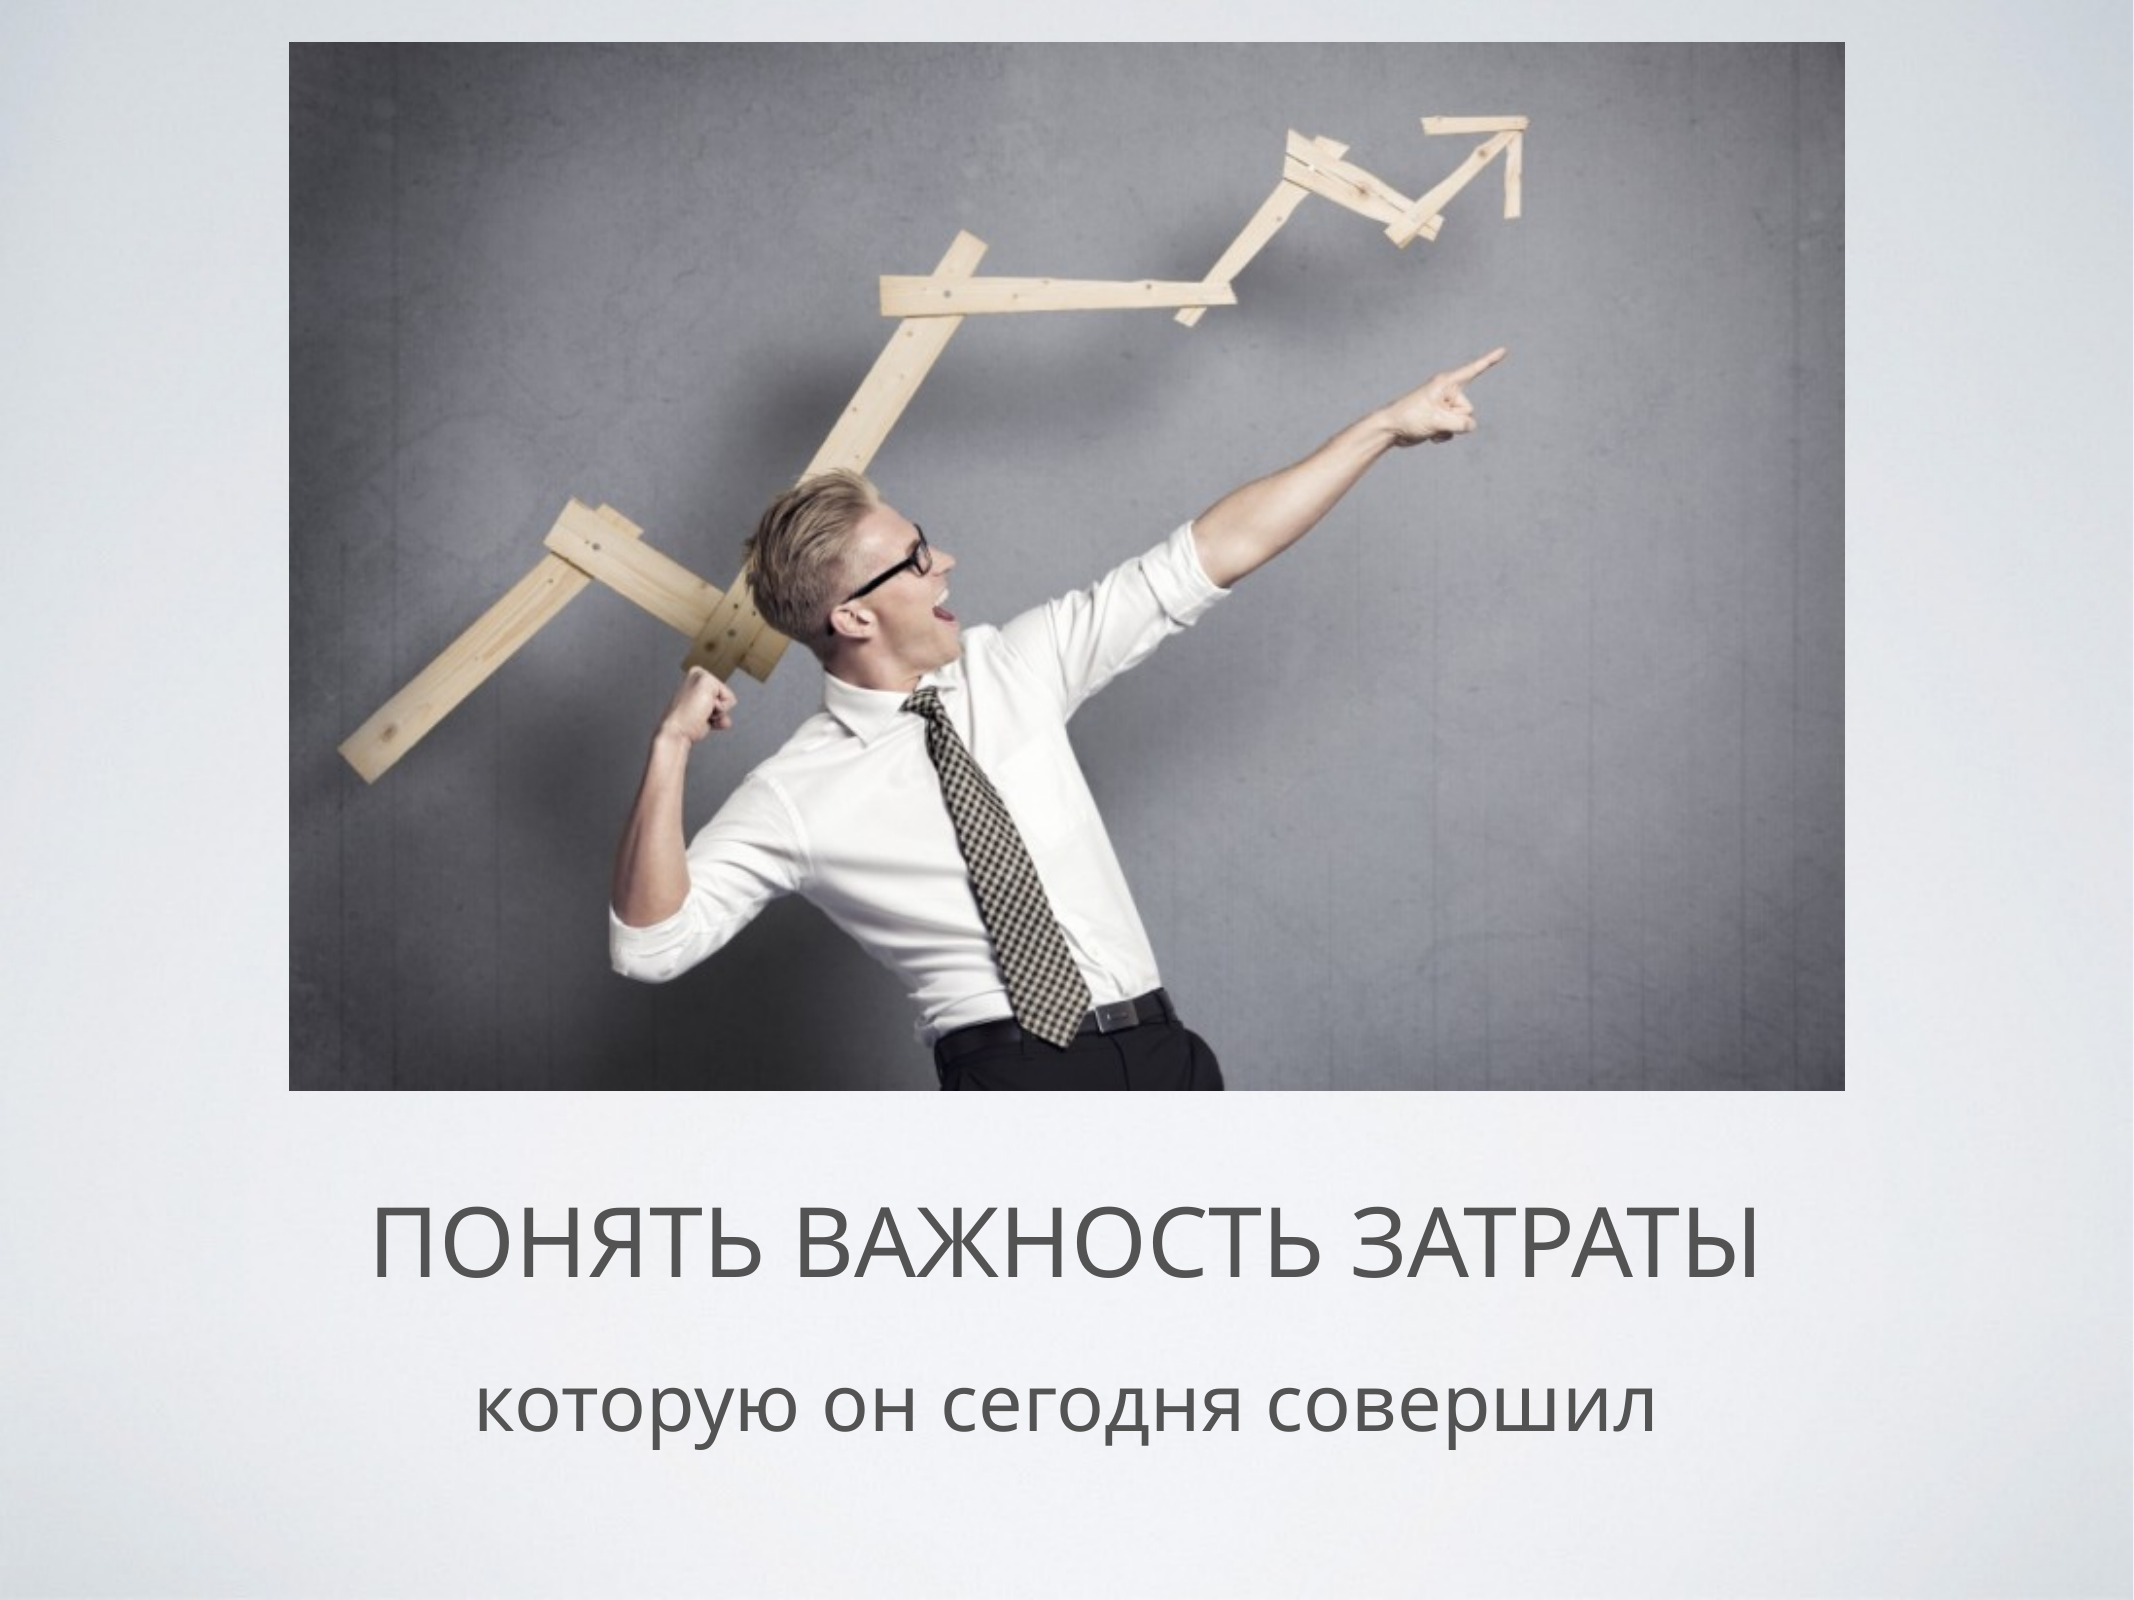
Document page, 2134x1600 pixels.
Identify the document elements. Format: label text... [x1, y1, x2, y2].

picture [0, 0, 2134, 1600]
list которую он сегодня совершил [207, 1343, 1926, 1530]
title понять важность затраты [207, 1132, 1926, 1343]
